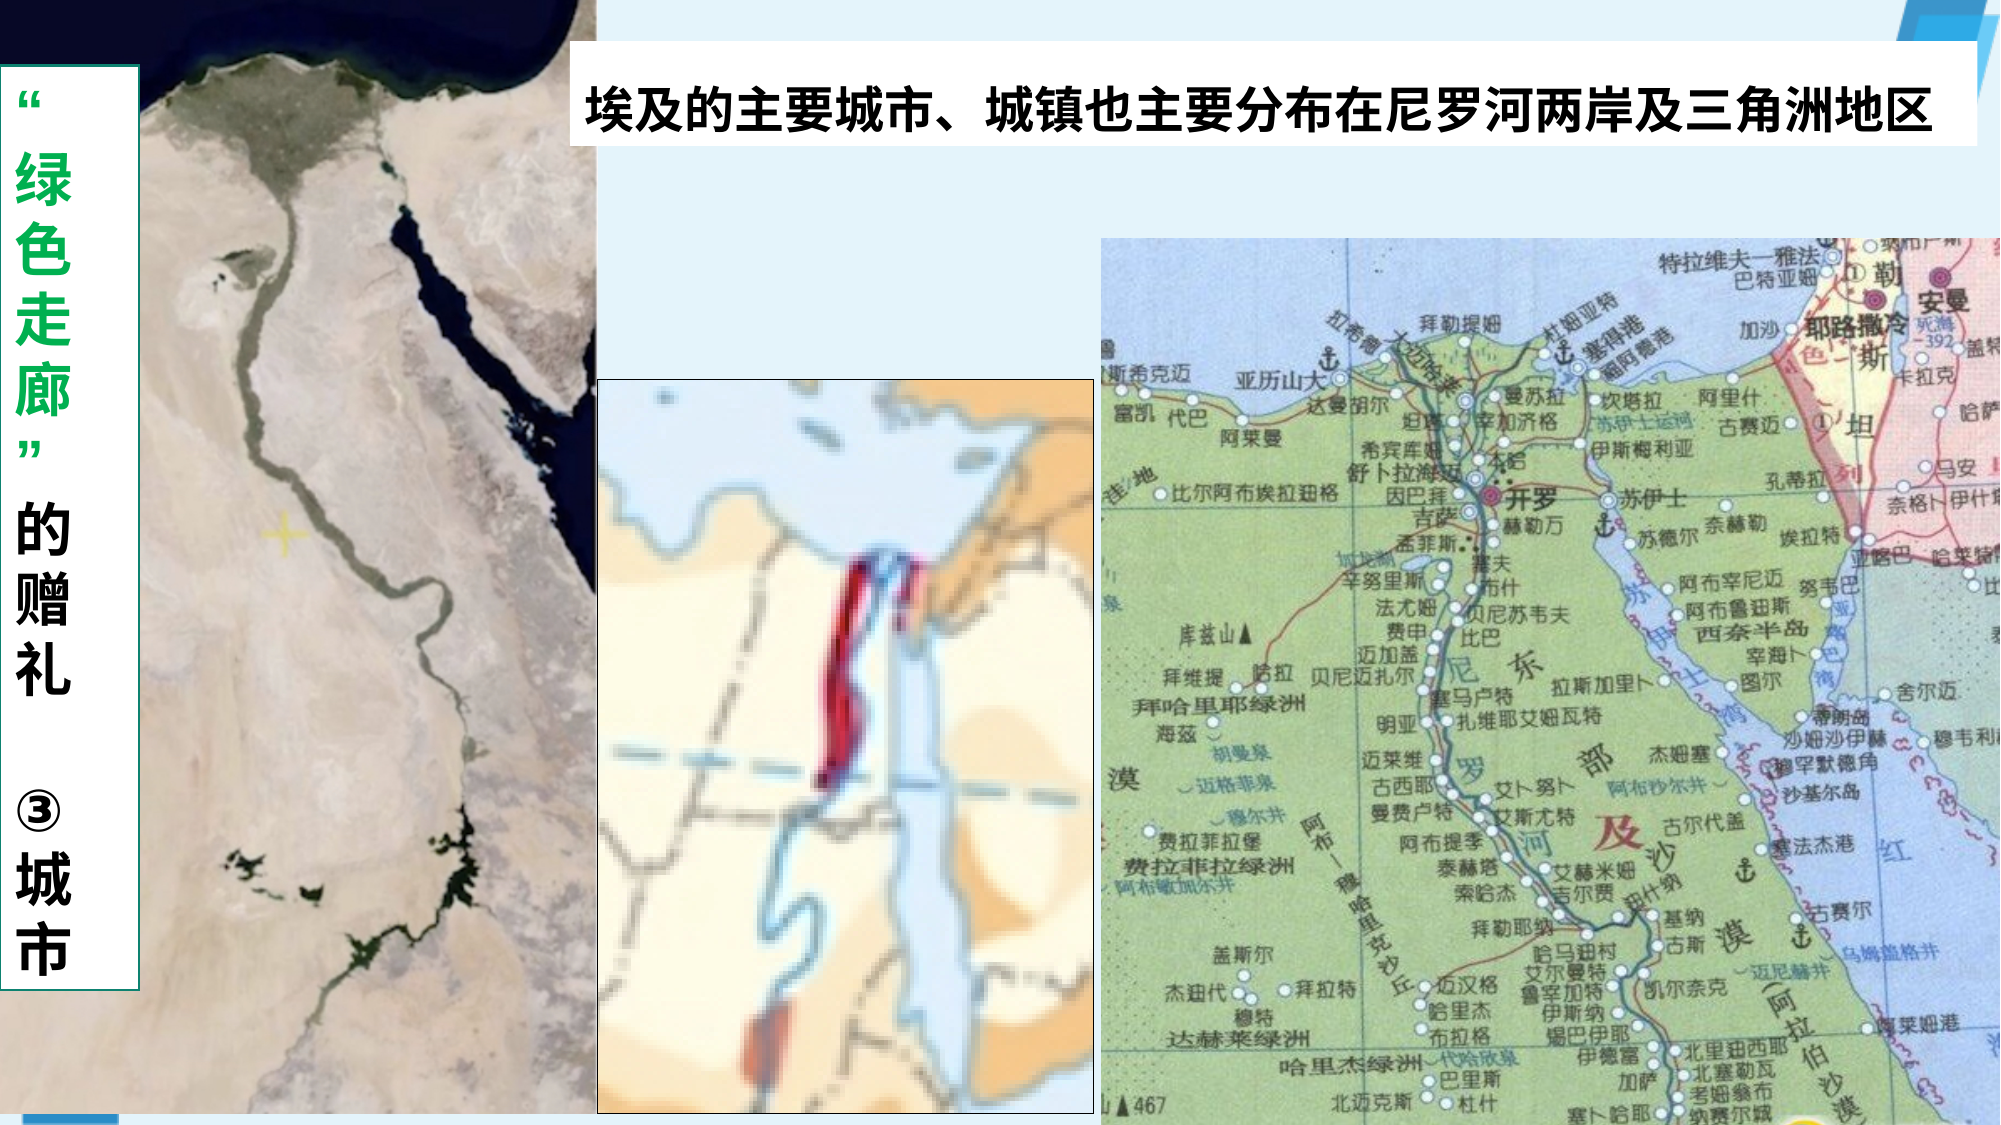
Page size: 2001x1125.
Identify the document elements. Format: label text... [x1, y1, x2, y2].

picture [1101, 238, 2000, 1125]
picture [1881, 0, 2000, 118]
text_box 埃及的主要城市、城镇也主要分布在尼罗河两岸及三角洲地区 [598, 41, 1978, 146]
picture [0, 0, 1094, 1125]
